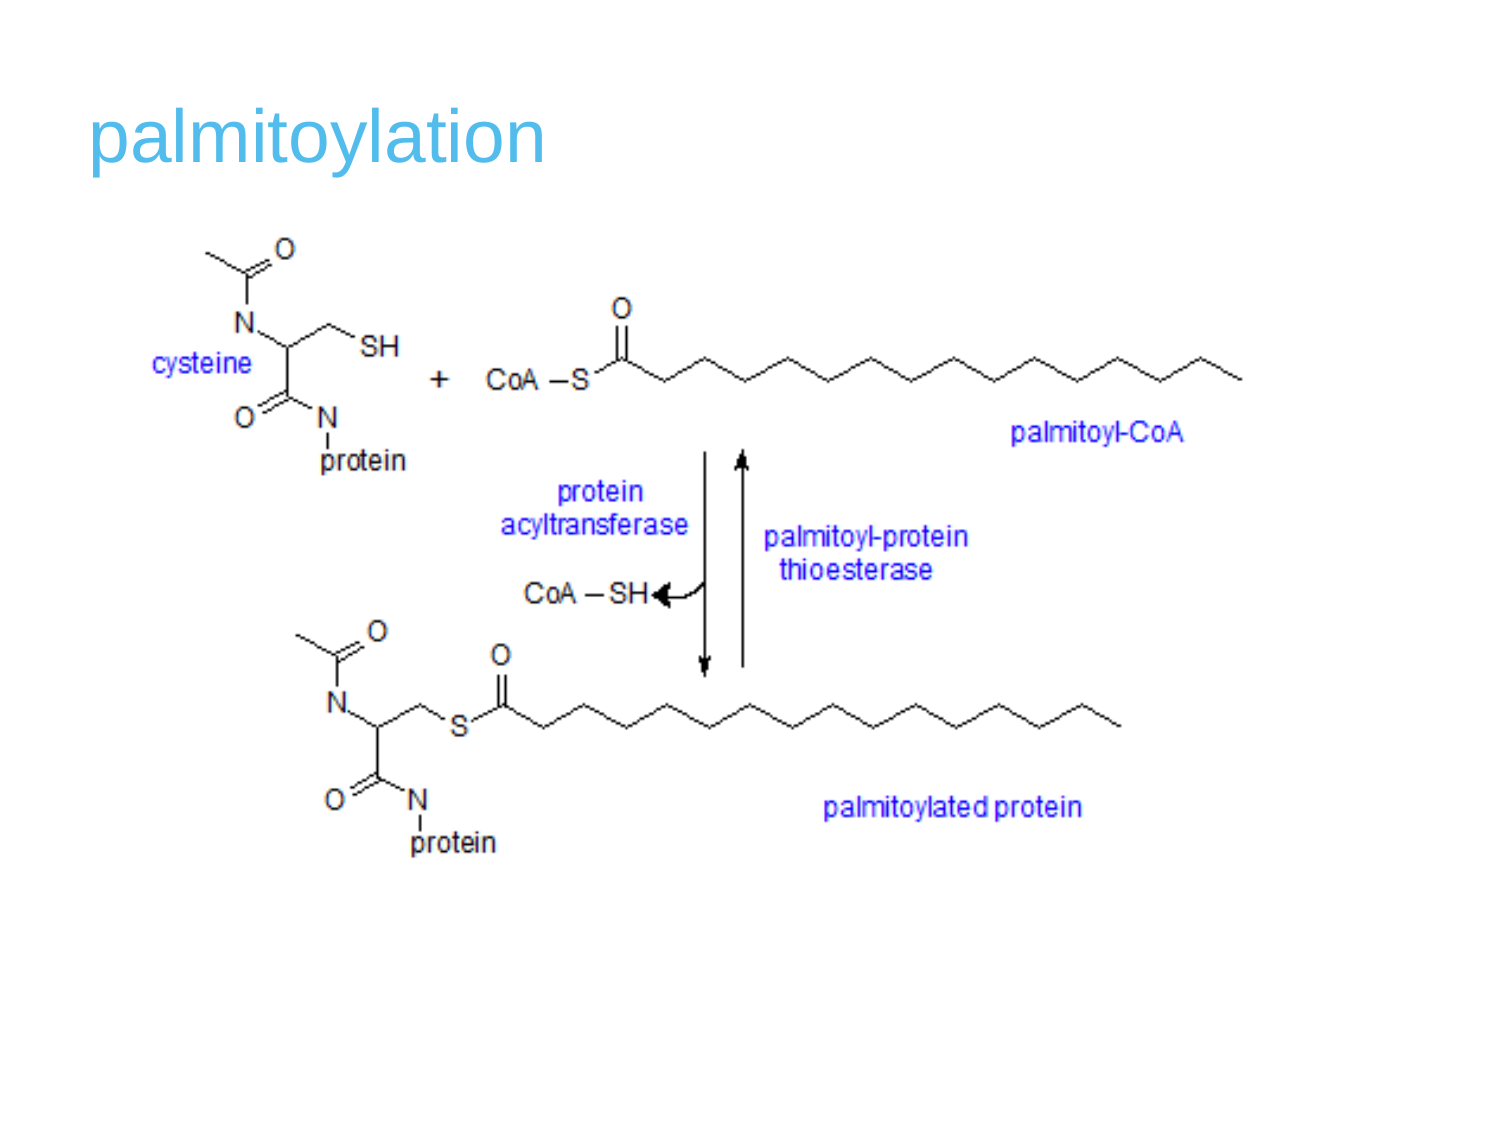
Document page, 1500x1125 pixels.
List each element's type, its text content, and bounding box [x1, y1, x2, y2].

title palmitoylation [88, 29, 1456, 178]
picture [135, 222, 1257, 870]
